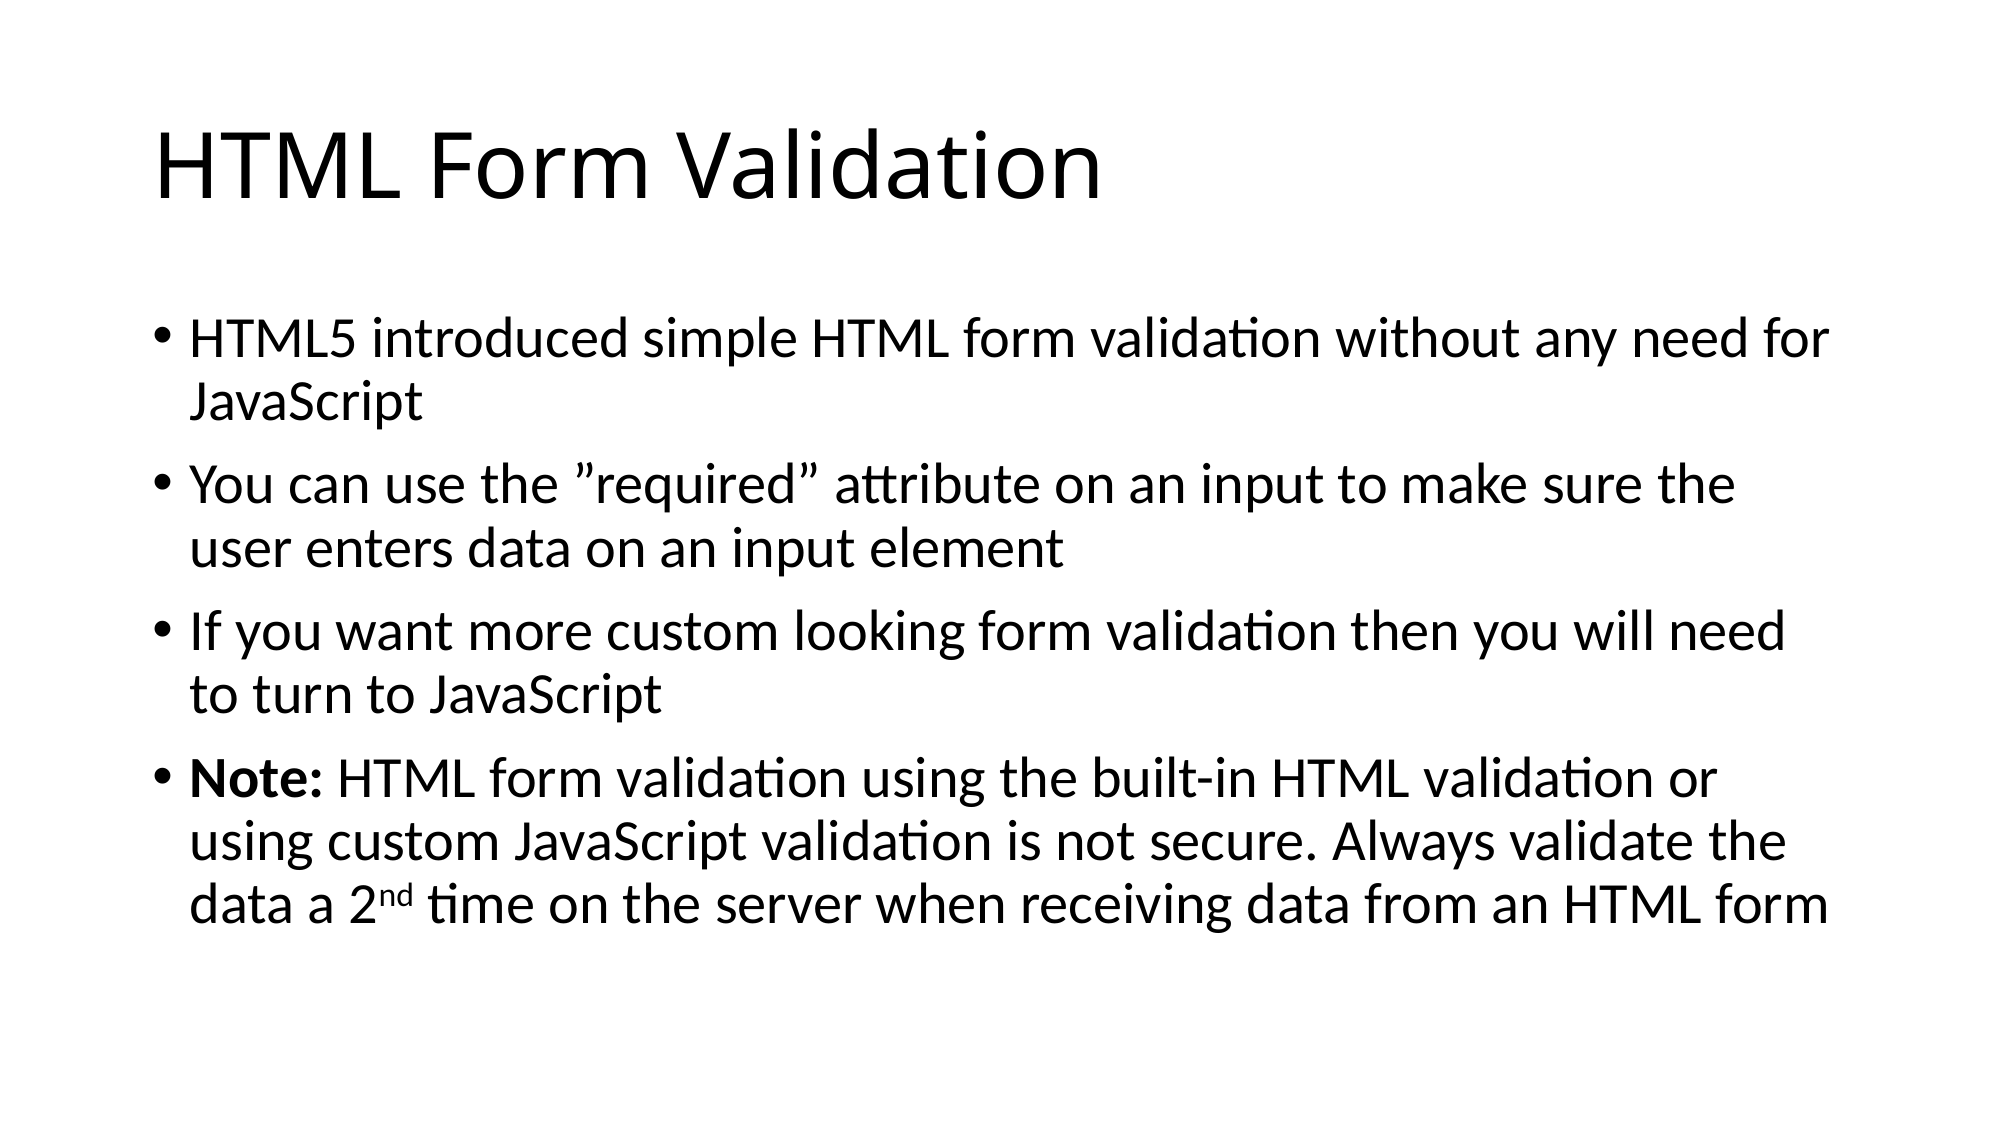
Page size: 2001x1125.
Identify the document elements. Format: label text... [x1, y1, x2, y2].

title HTML Form Validation [137, 59, 1863, 278]
list HTML5 introduced simple HTML form validation without any need for JavaScript You can use the ”required” attribute on an input to make sure the user enters data on an input element If you want more custom looking form validation then you will need to turn to JavaScript Note: HTML form validation using the built-in HTML validation or using custom JavaScript validation is not secure. Always validate the data a 2nd time on the server when receiving data from an HTML form [137, 299, 1863, 1041]
